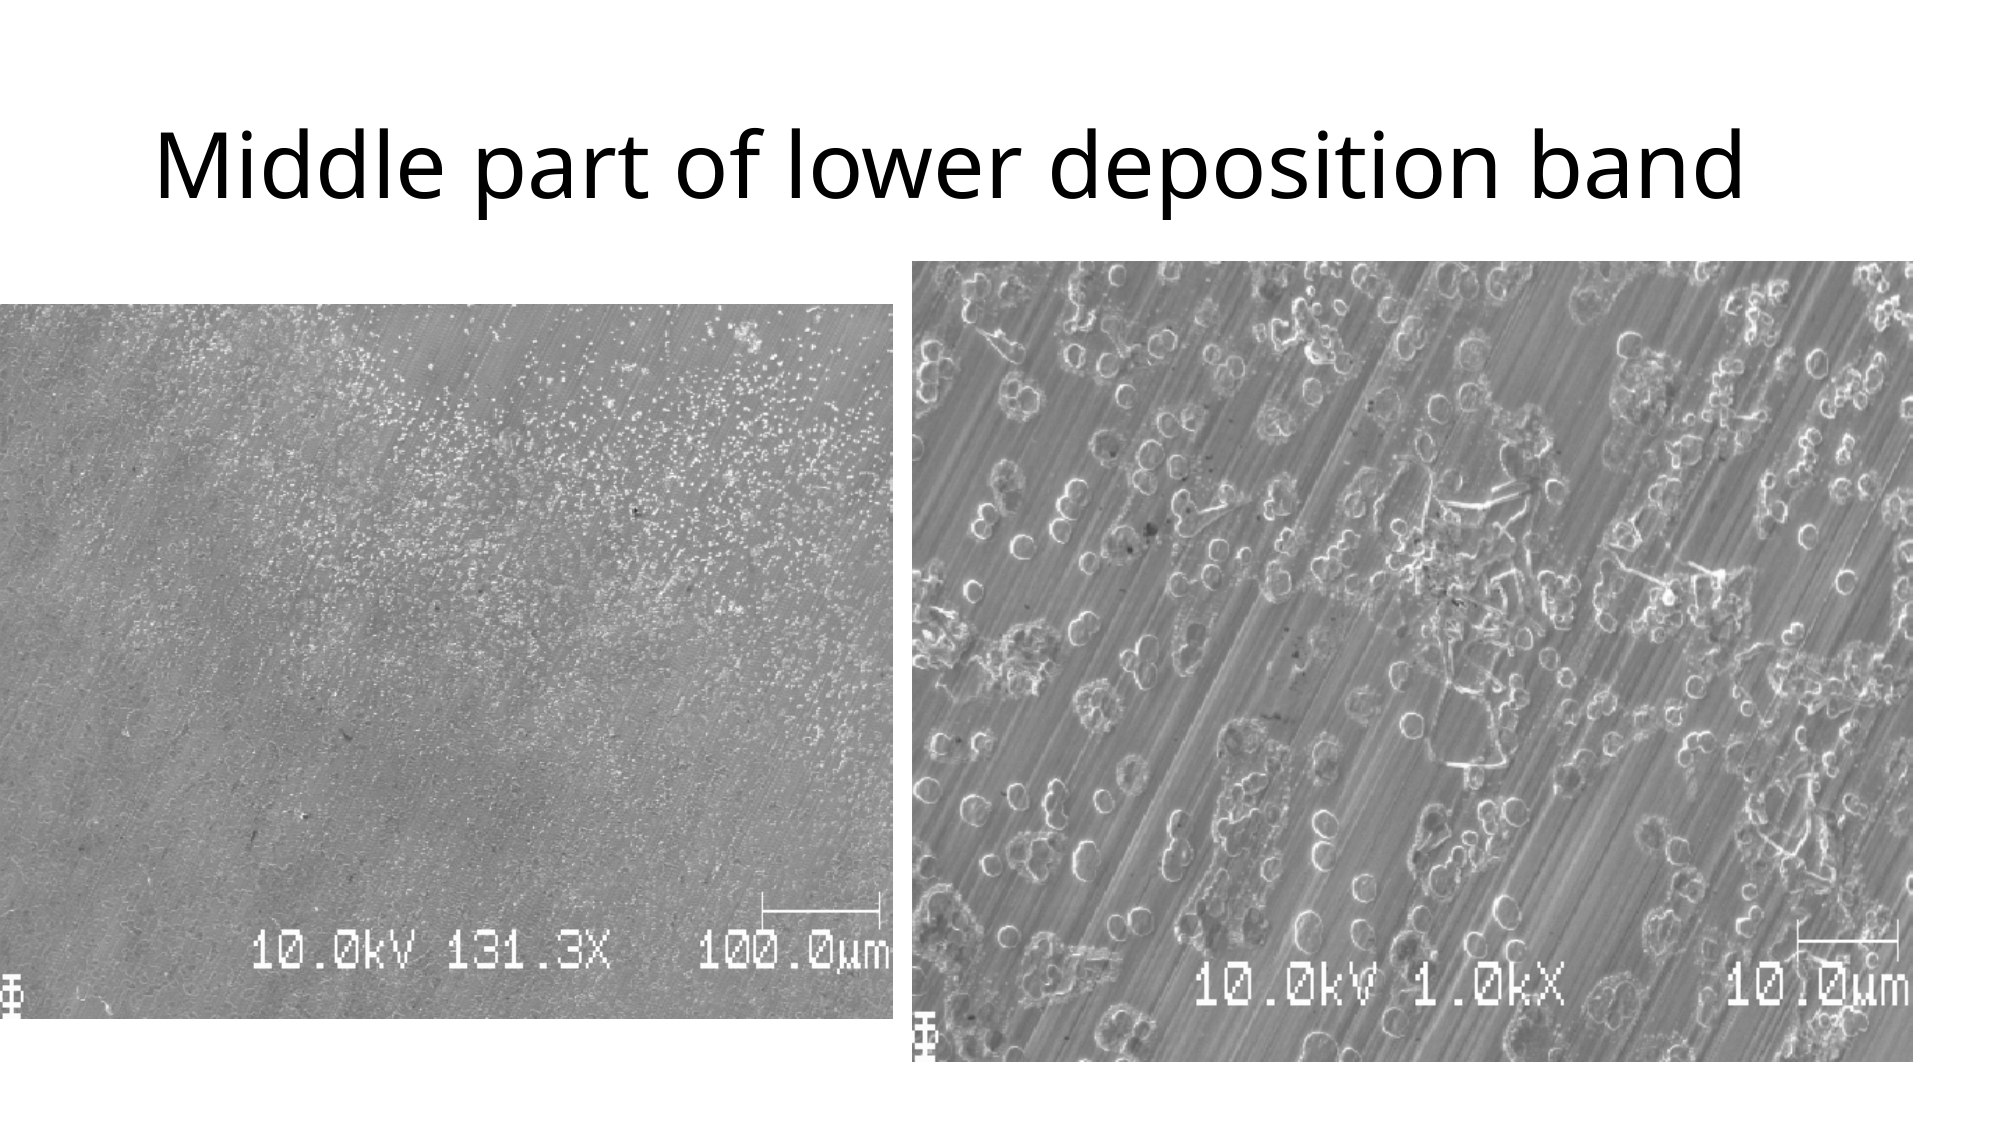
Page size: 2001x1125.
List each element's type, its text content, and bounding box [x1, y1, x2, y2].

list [0, 304, 893, 1019]
picture [912, 261, 1913, 1062]
title Middle part of lower deposition band [137, 59, 1863, 278]
